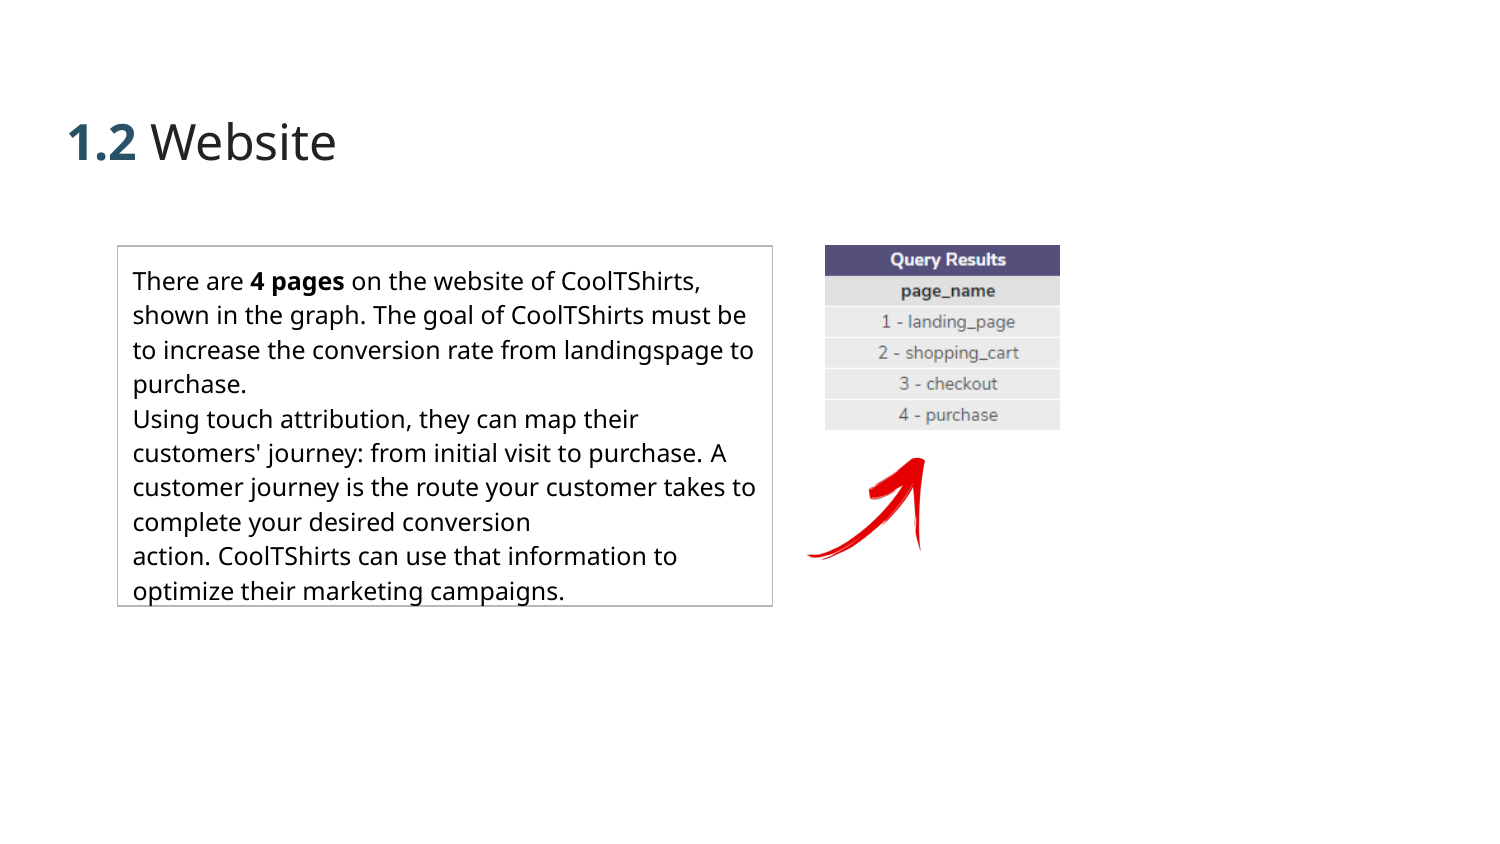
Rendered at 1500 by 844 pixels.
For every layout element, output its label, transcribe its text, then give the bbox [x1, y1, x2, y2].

picture [795, 446, 939, 579]
picture [824, 245, 1060, 430]
text_box There are 4 pages on the website of CoolTShirts, shown in the graph. The goal of CoolTShirts must be to increase the conversion rate from landingspage to purchase. Using touch attribution, they can map their customers' journey: from initial visit to purchase. A customer journey is the route your customer takes to complete your desired conversion action. CoolTShirts can use that information to optimize their marketing campaigns. [117, 245, 773, 606]
text_box 1.2 Website [51, 48, 1449, 186]
